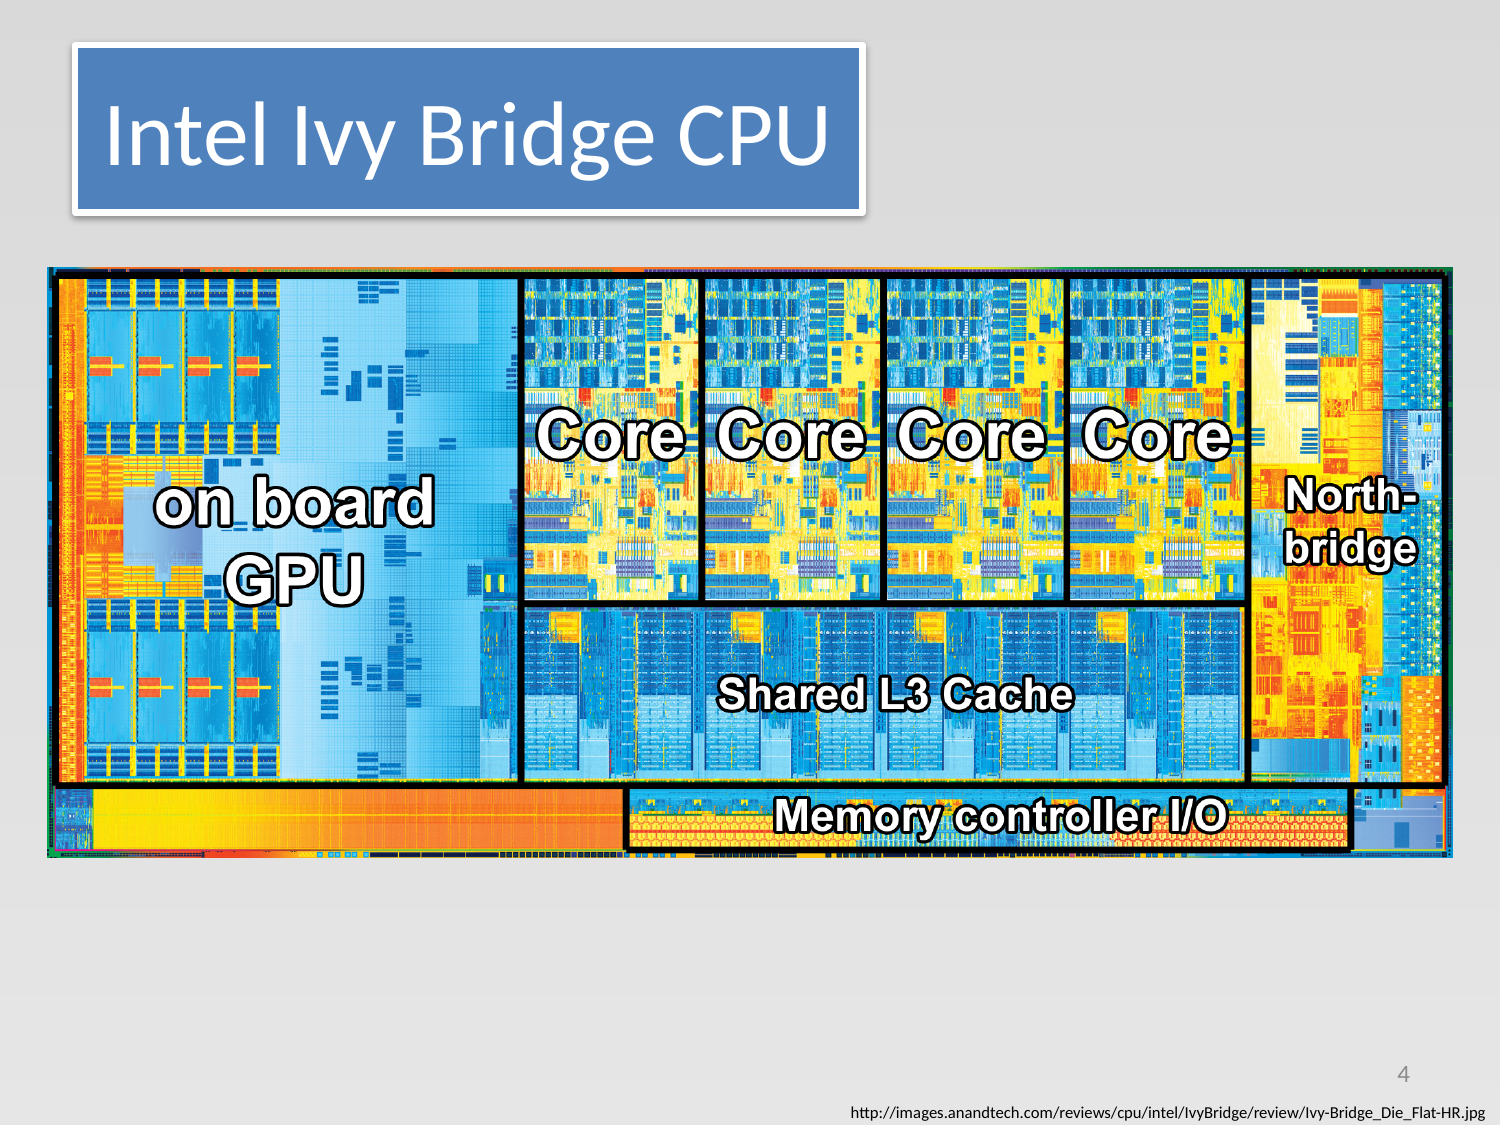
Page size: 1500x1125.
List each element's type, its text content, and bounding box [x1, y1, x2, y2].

picture [47, 267, 1453, 858]
title Intel Ivy Bridge CPU [72, 42, 866, 216]
text_box http://images.anandtech.com/reviews/cpu/intel/IvyBridge/review/Ivy-Bridge_Die_Flat-HR.jpg [718, 1094, 1500, 1125]
slide_number 4 [1074, 1042, 1425, 1103]
